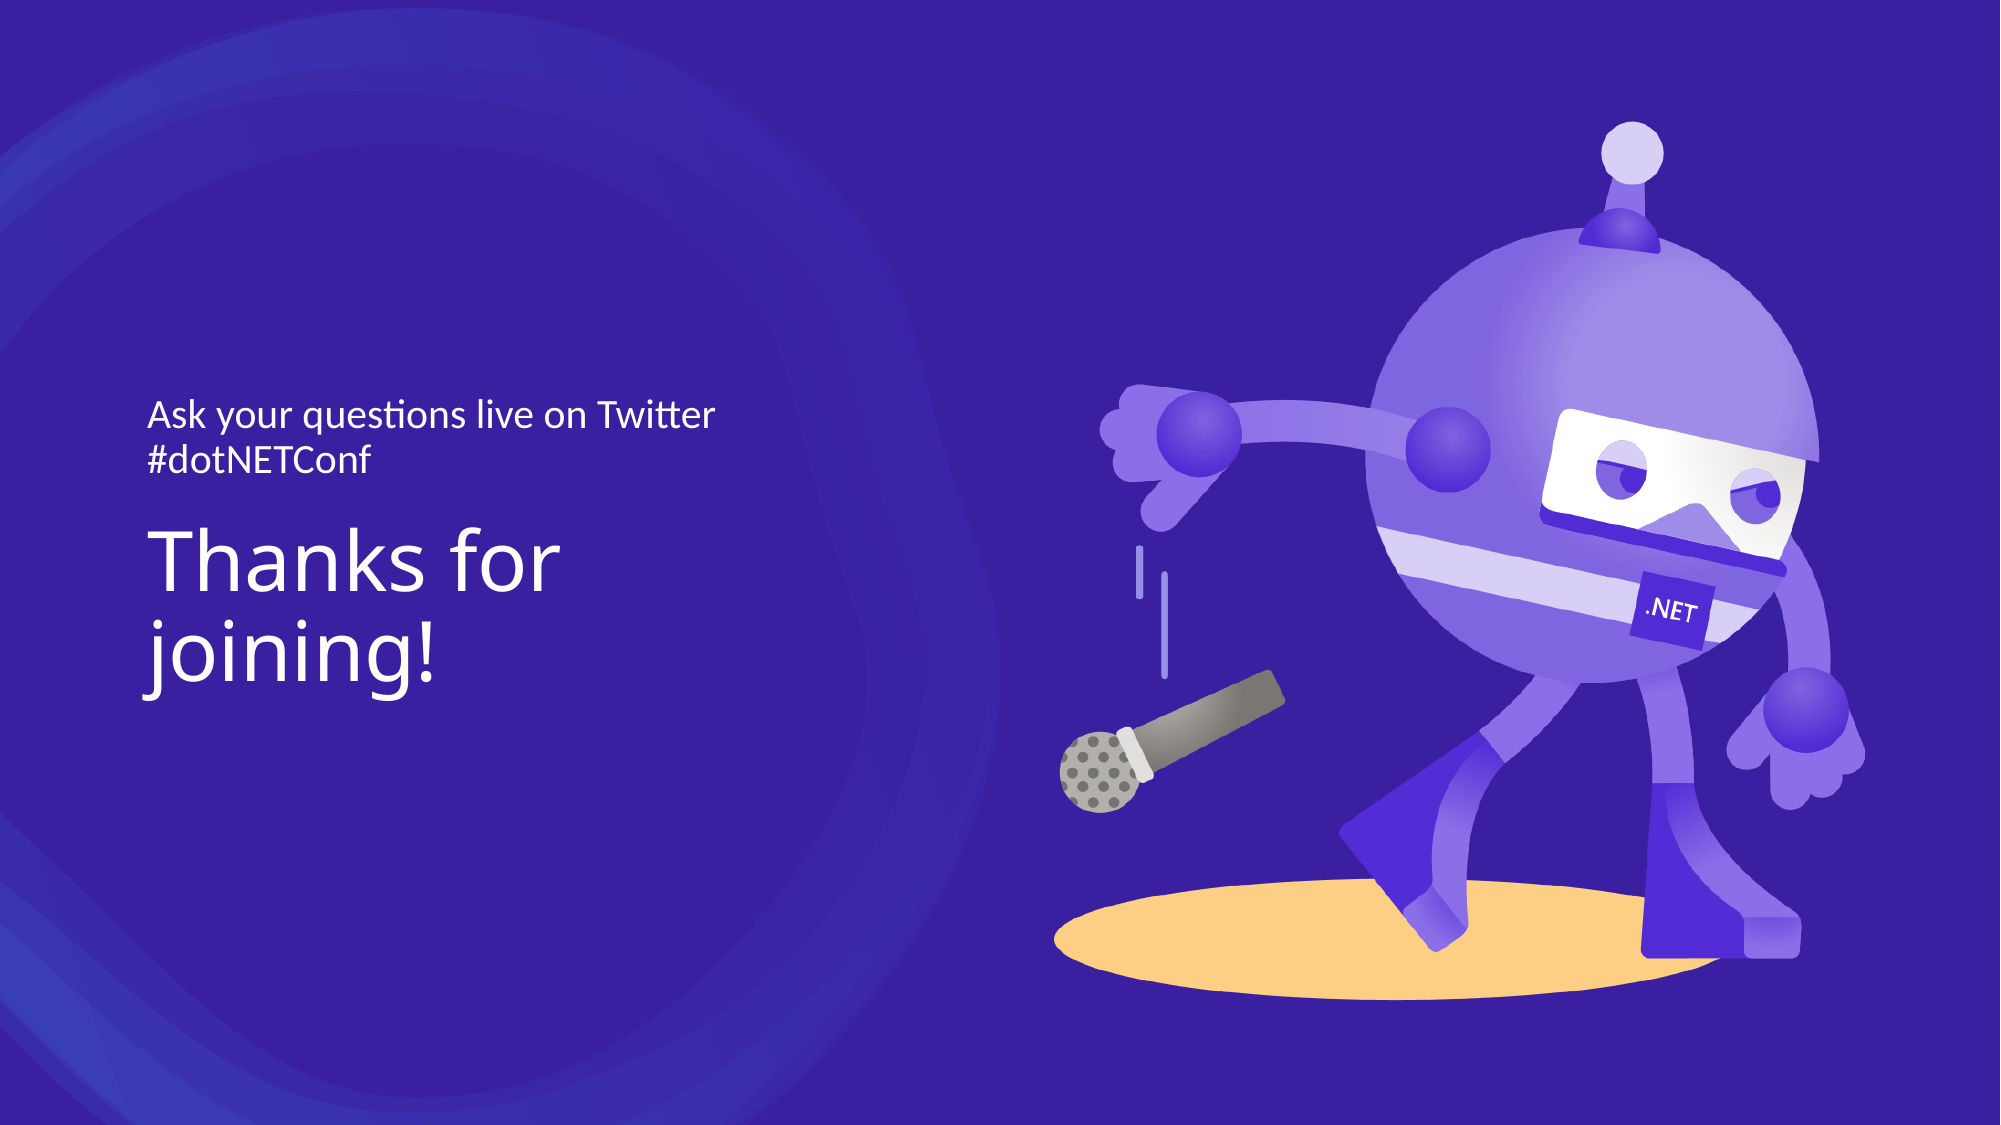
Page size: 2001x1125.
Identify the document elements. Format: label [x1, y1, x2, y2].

text_box [0, 0, 2000, 1125]
picture [1051, 121, 1866, 1002]
text_box [0, 8, 1000, 1125]
